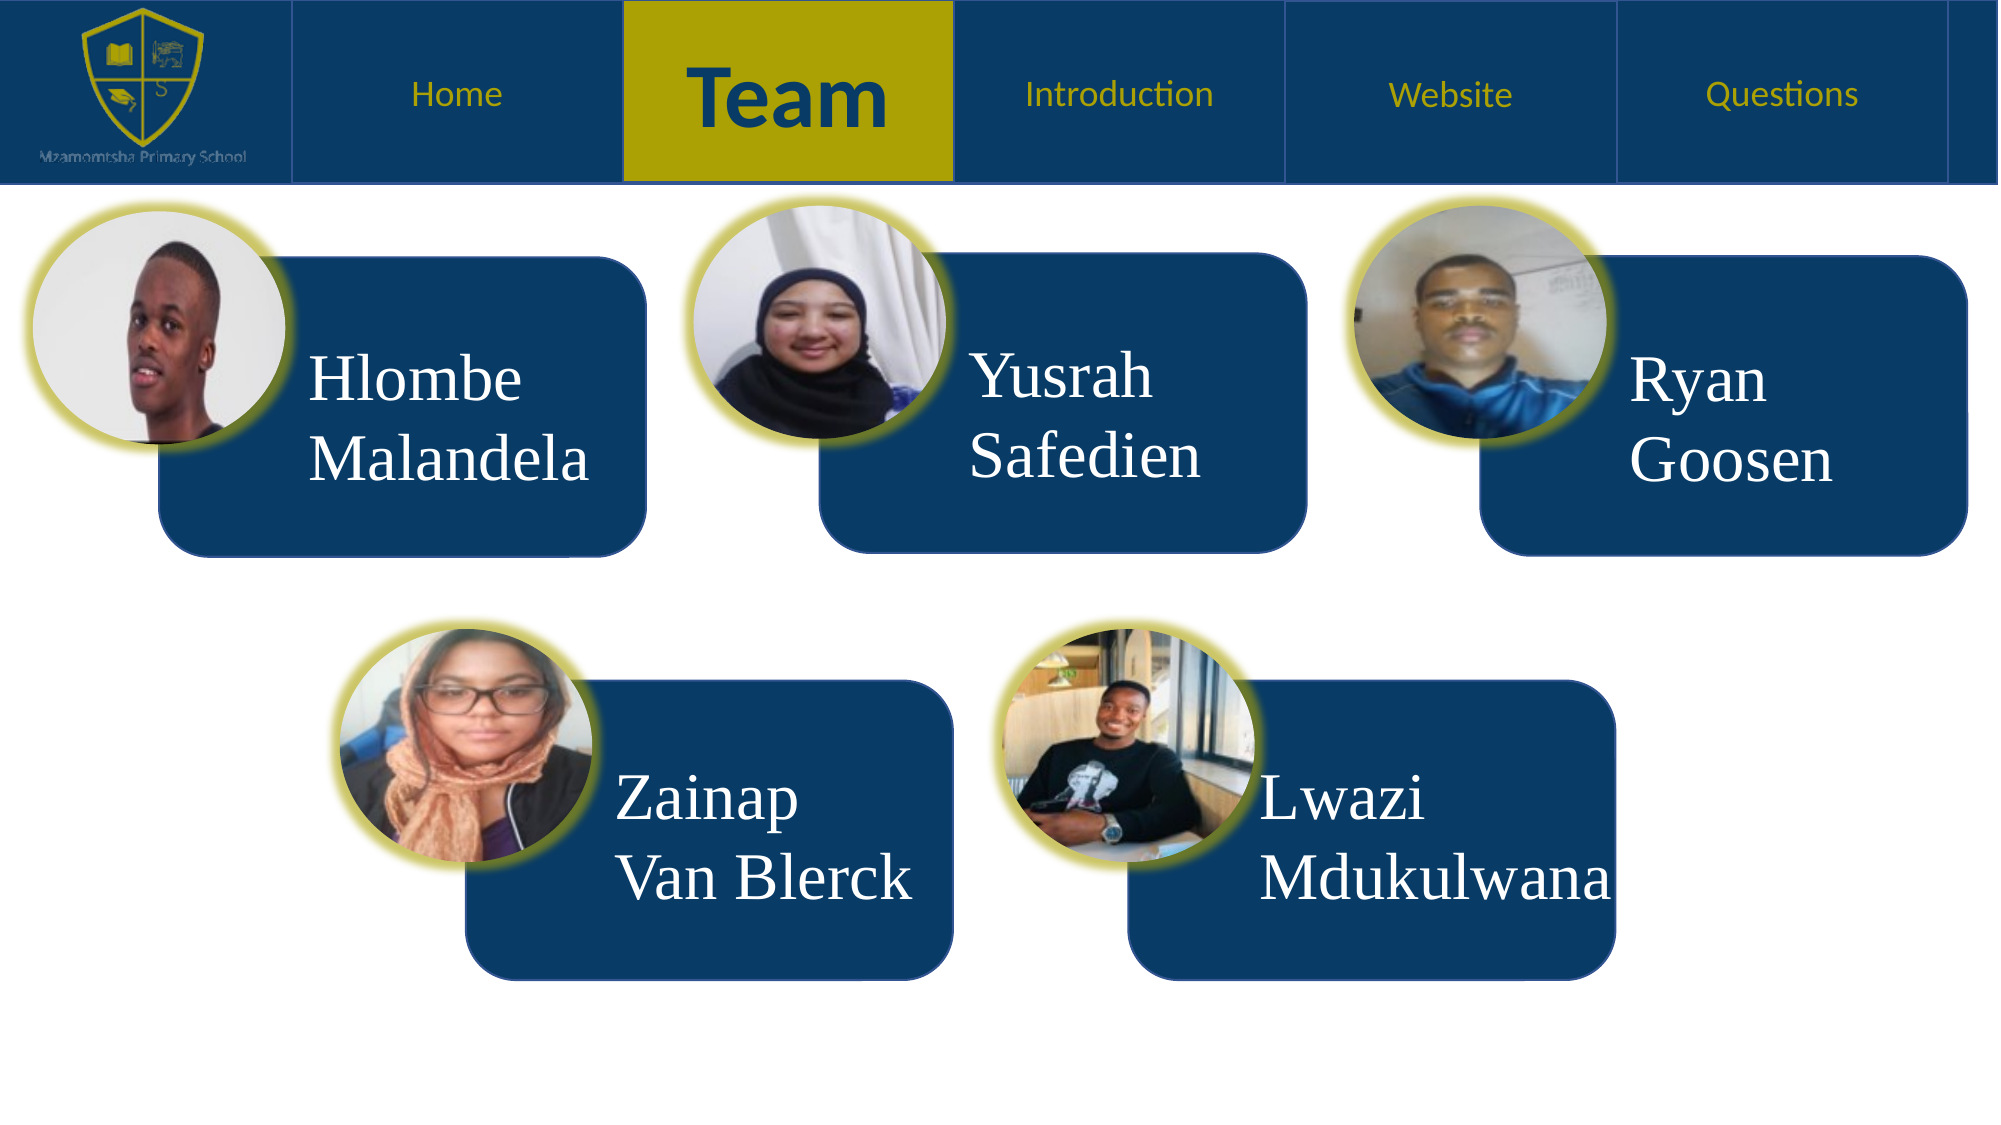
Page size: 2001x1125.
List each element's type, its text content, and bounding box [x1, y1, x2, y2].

text_box [31, 212, 287, 446]
text_box [338, 627, 594, 864]
text_box [1256, 679, 1617, 745]
text_box [1001, 627, 1256, 864]
text_box Home [342, 0, 624, 184]
picture [0, 0, 342, 212]
text_box [1127, 829, 1617, 982]
text_box [1618, 0, 1998, 185]
text_box Lwazi Mdukulwana [1244, 745, 1646, 921]
text_box Introduction [953, 0, 1284, 184]
text_box [692, 204, 947, 440]
text_box [818, 252, 1308, 554]
text_box Team [622, 0, 953, 183]
text_box [158, 256, 647, 558]
text_box Ryan Goosen [1615, 327, 1947, 503]
text_box Yusrah Safedien [954, 323, 1286, 498]
text_box Hlombe Malandela [293, 326, 625, 502]
text_box Questions [1616, 0, 1949, 184]
text_box Zainap Van Blerck [599, 745, 931, 921]
text_box [1353, 204, 1608, 440]
text_box [464, 679, 954, 982]
text_box Website [1284, 0, 1618, 185]
text_box [1479, 255, 1969, 557]
